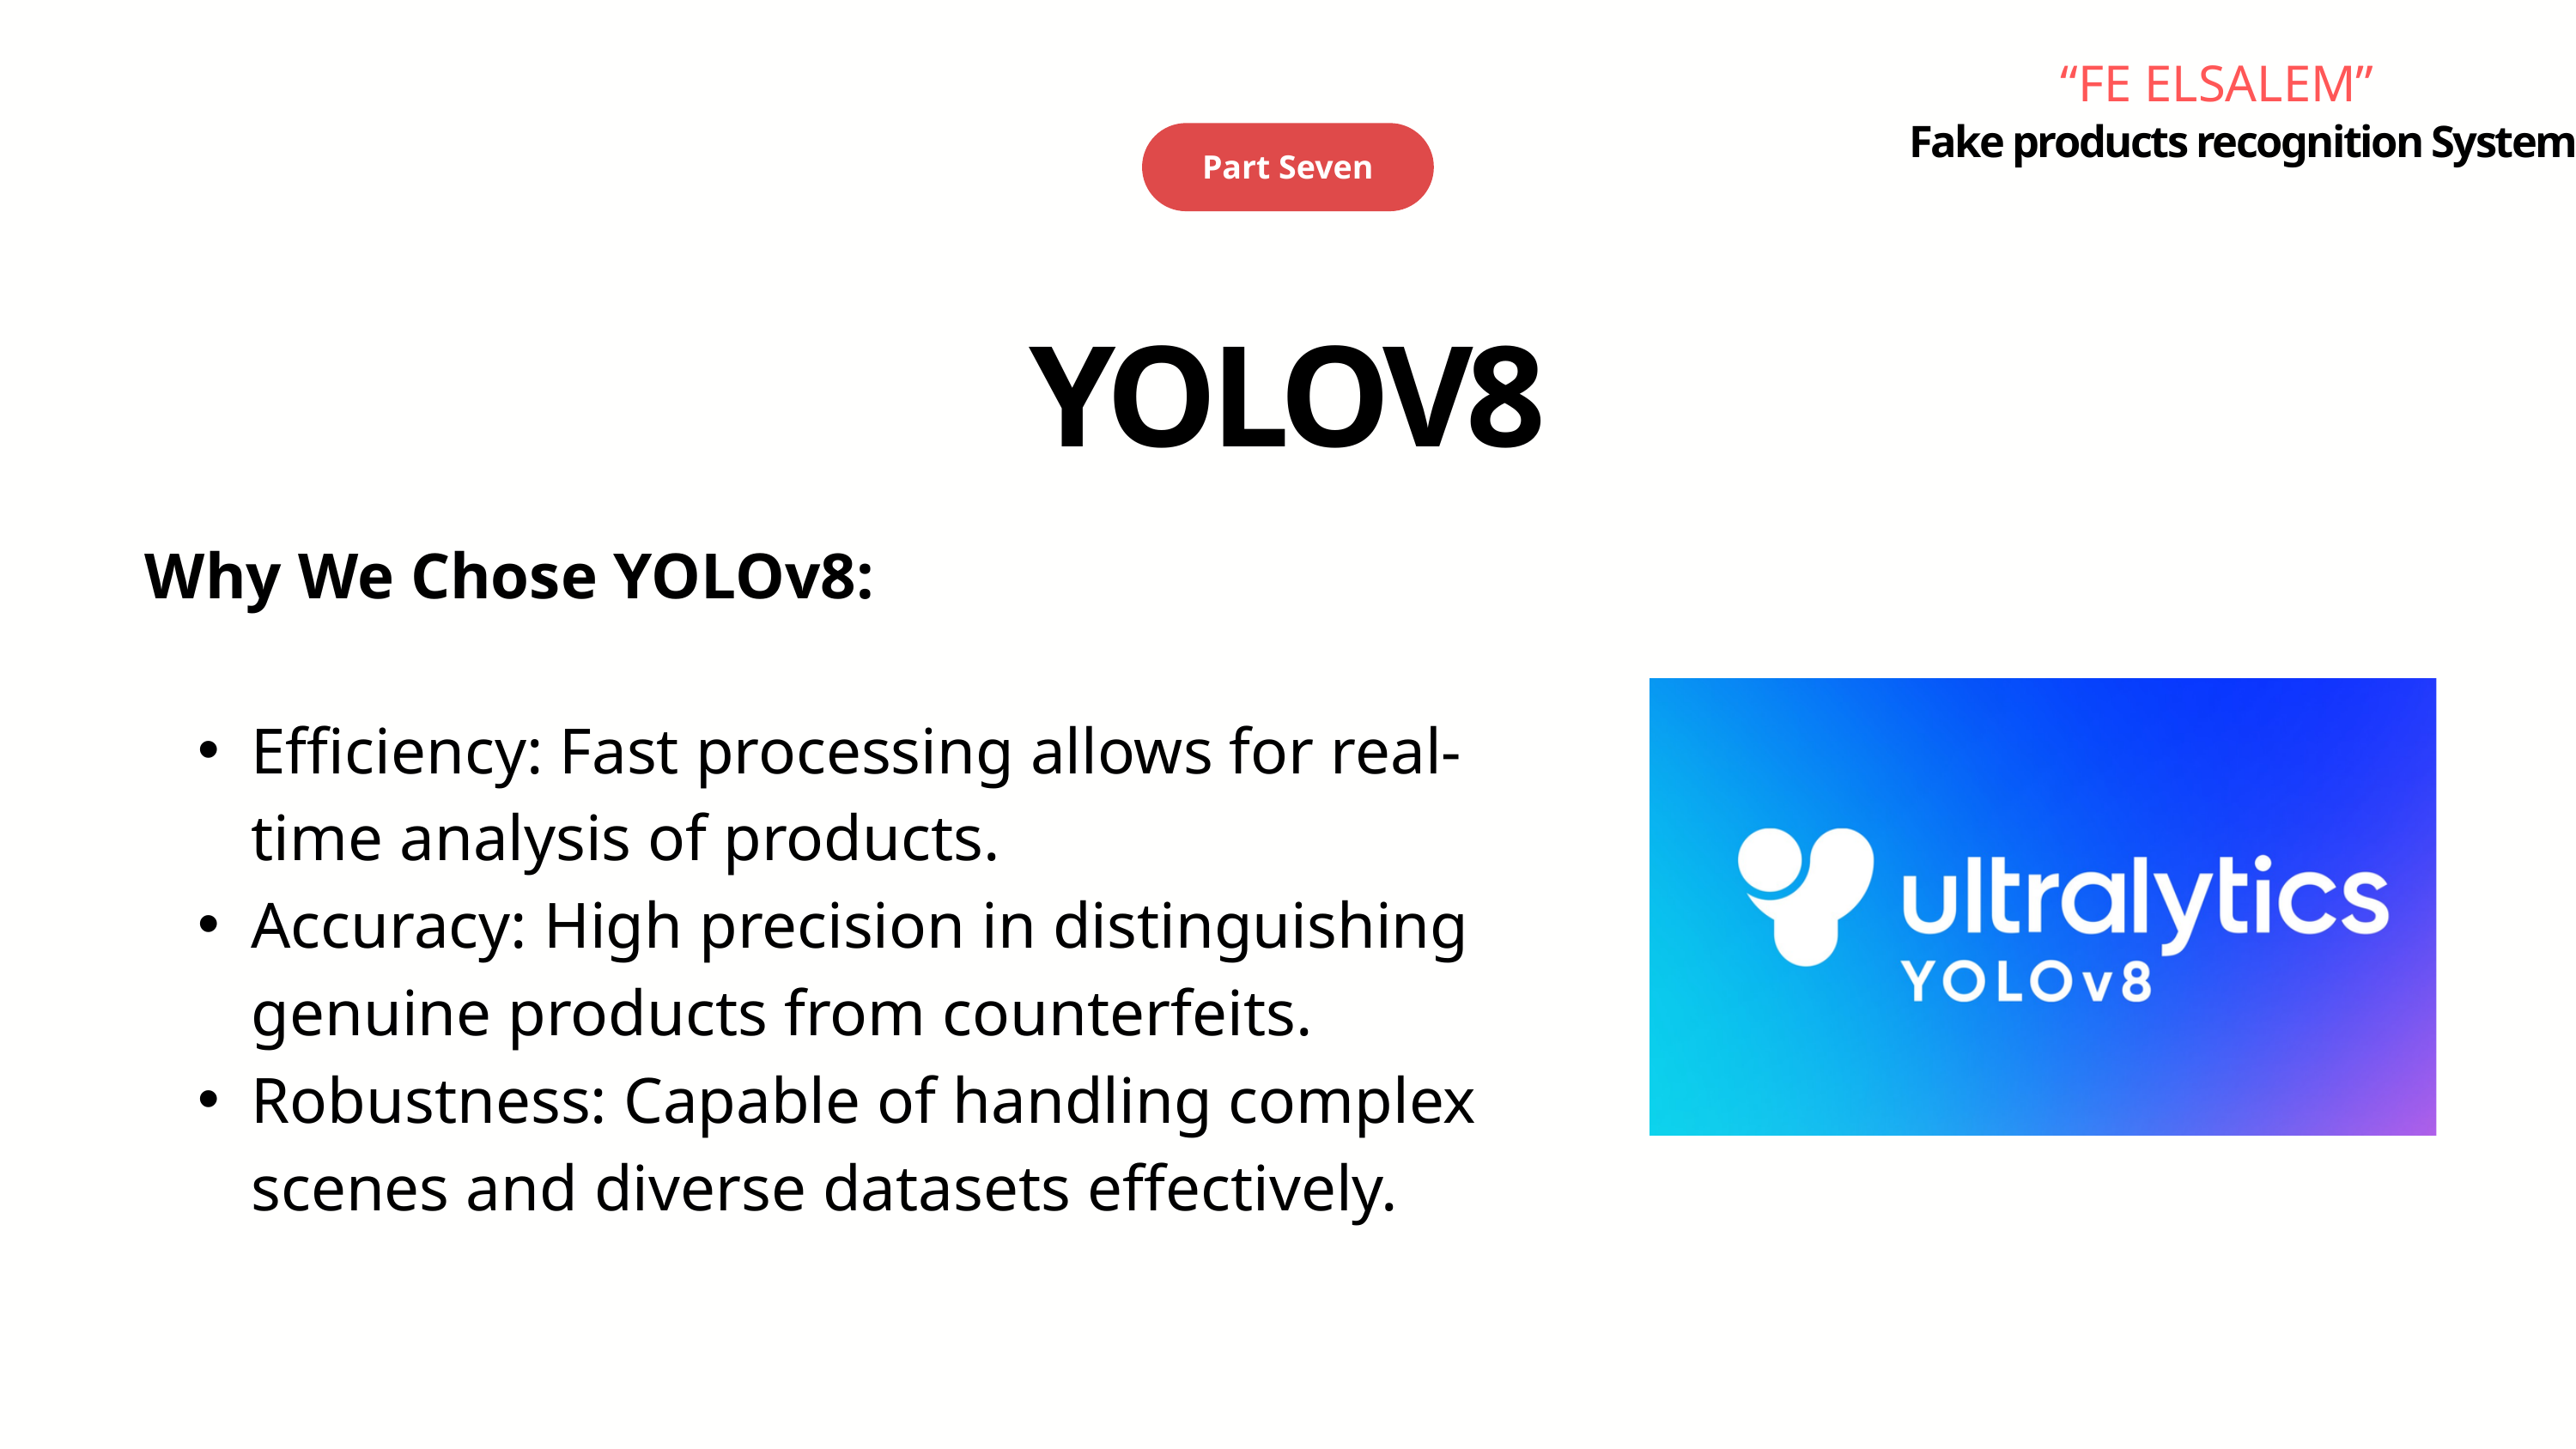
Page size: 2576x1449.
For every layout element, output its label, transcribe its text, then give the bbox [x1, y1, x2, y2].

text_box Fake products recognition System [1771, 123, 2576, 167]
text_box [1141, 123, 1435, 212]
text_box “FE ELSALEM” [1998, 62, 2437, 112]
text_box Why We Chose YOLOv8: Efficiency: Fast processing allows for real-time analysis of products. Accuracy: High precision in distinguishing genuine products from counterfeits. Robustness: Capable of handling complex scenes and diverse datasets effectively. [144, 523, 1522, 1311]
text_box [1649, 678, 2437, 1136]
text_box YOLOV8 [433, 335, 2143, 475]
